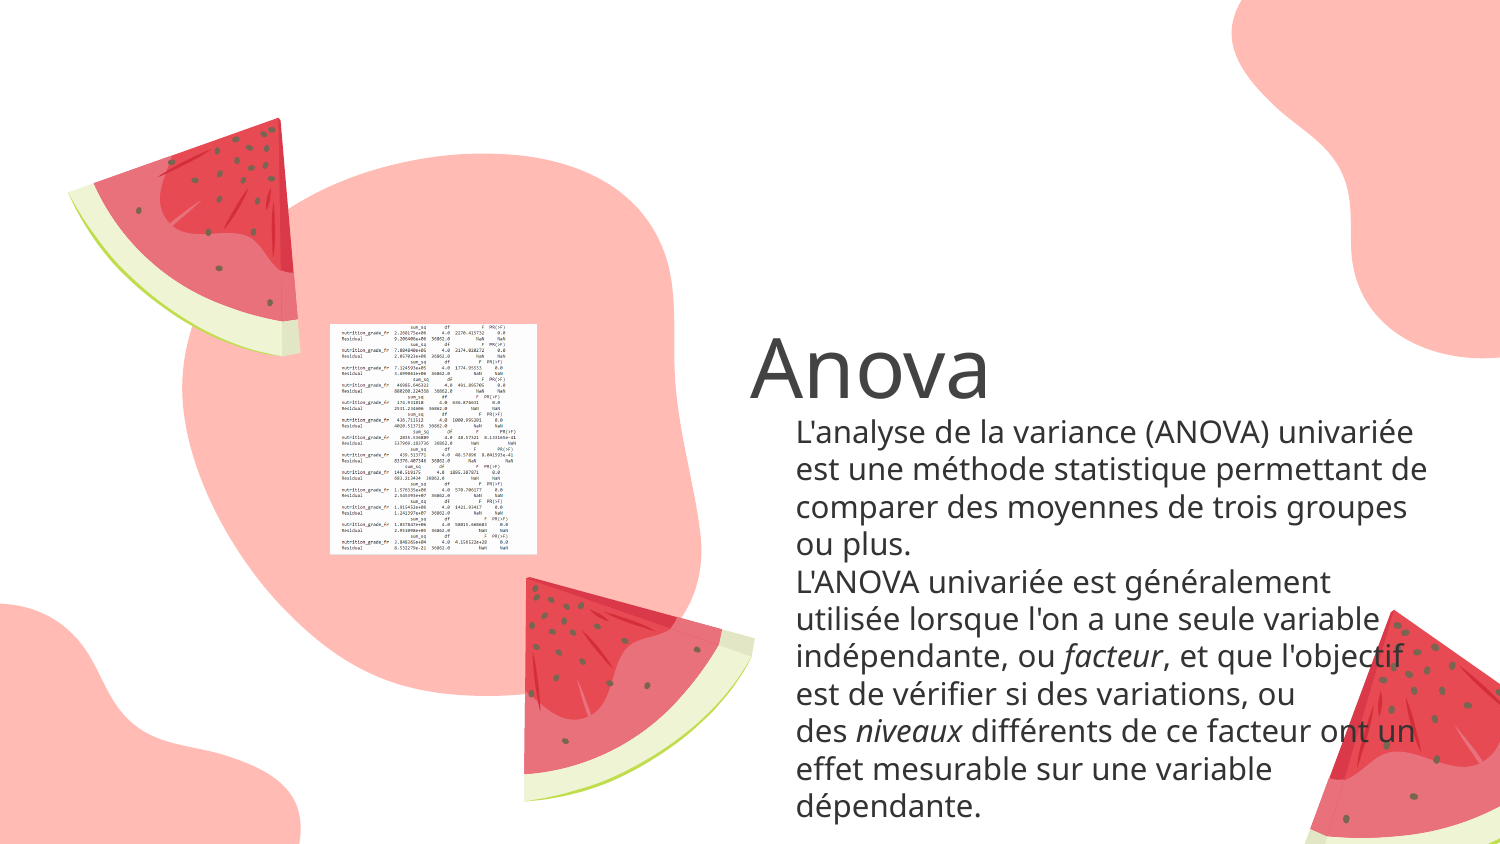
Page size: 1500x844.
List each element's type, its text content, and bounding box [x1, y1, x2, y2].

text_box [474, 529, 774, 844]
picture [330, 324, 537, 555]
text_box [1257, 593, 1500, 844]
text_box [61, 90, 360, 404]
subtitle Anova [750, 296, 1351, 433]
subtitle L'analyse de la variance (ANOVA) univariée est une méthode statistique permettant de comparer des moyennes de trois groupes ou plus. L'ANOVA univariée est généralement utilisée lorsque l'on a une seule variable indépendante, ou facteur, et que l'objectif est de vérifier si des variations, ou des niveaux différents de ce facteur ont un effet mesurable sur une variable dépendante. [720, 447, 1457, 827]
